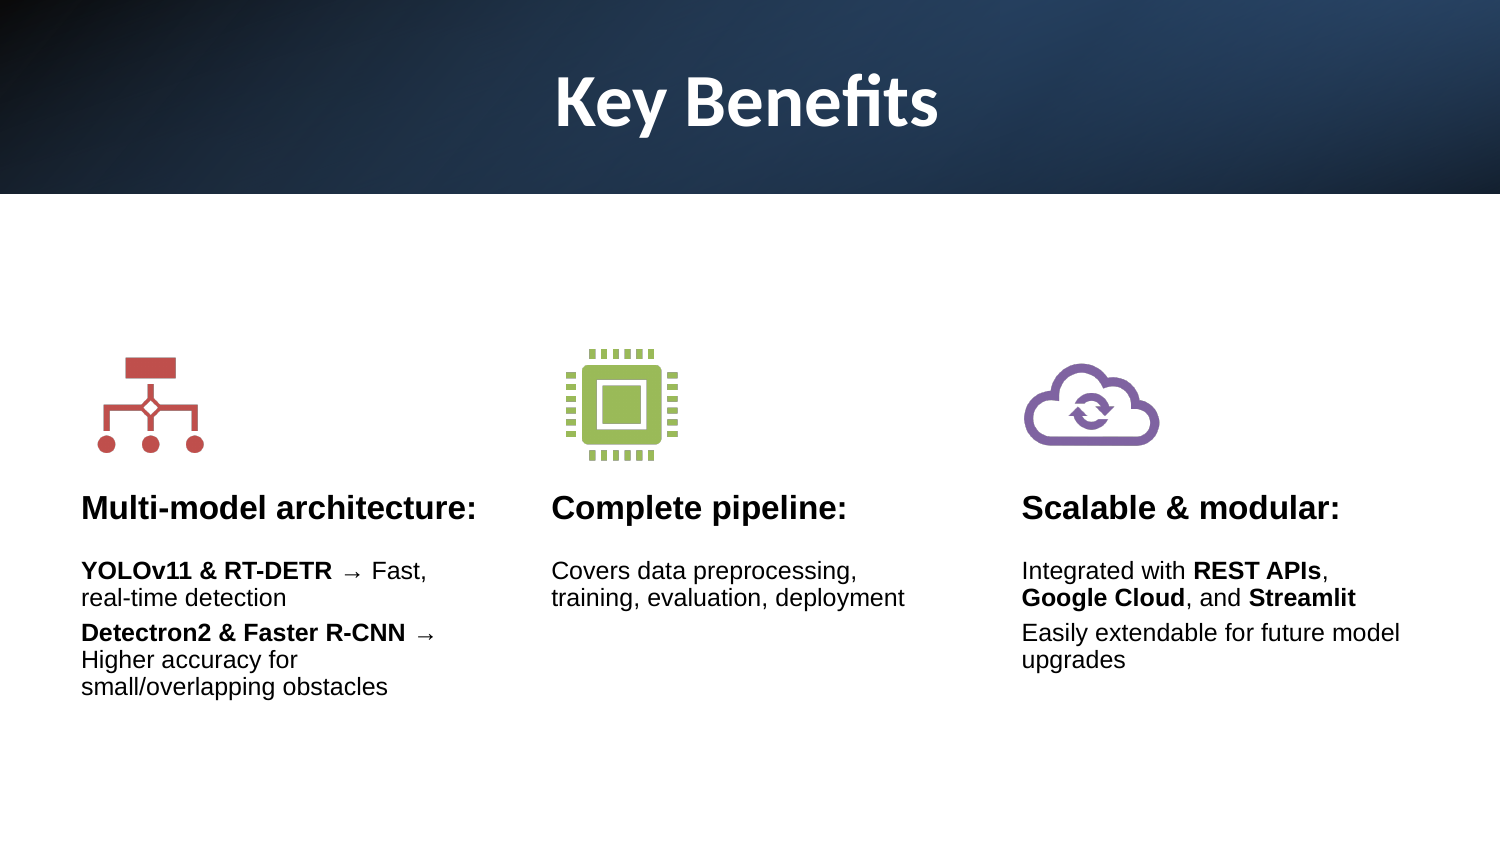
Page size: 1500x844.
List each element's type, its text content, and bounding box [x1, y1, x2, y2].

text_box [0, 194, 1500, 844]
text_box [0, 0, 1500, 194]
title Key Benefits [90, 42, 1405, 151]
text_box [80, 334, 1423, 702]
